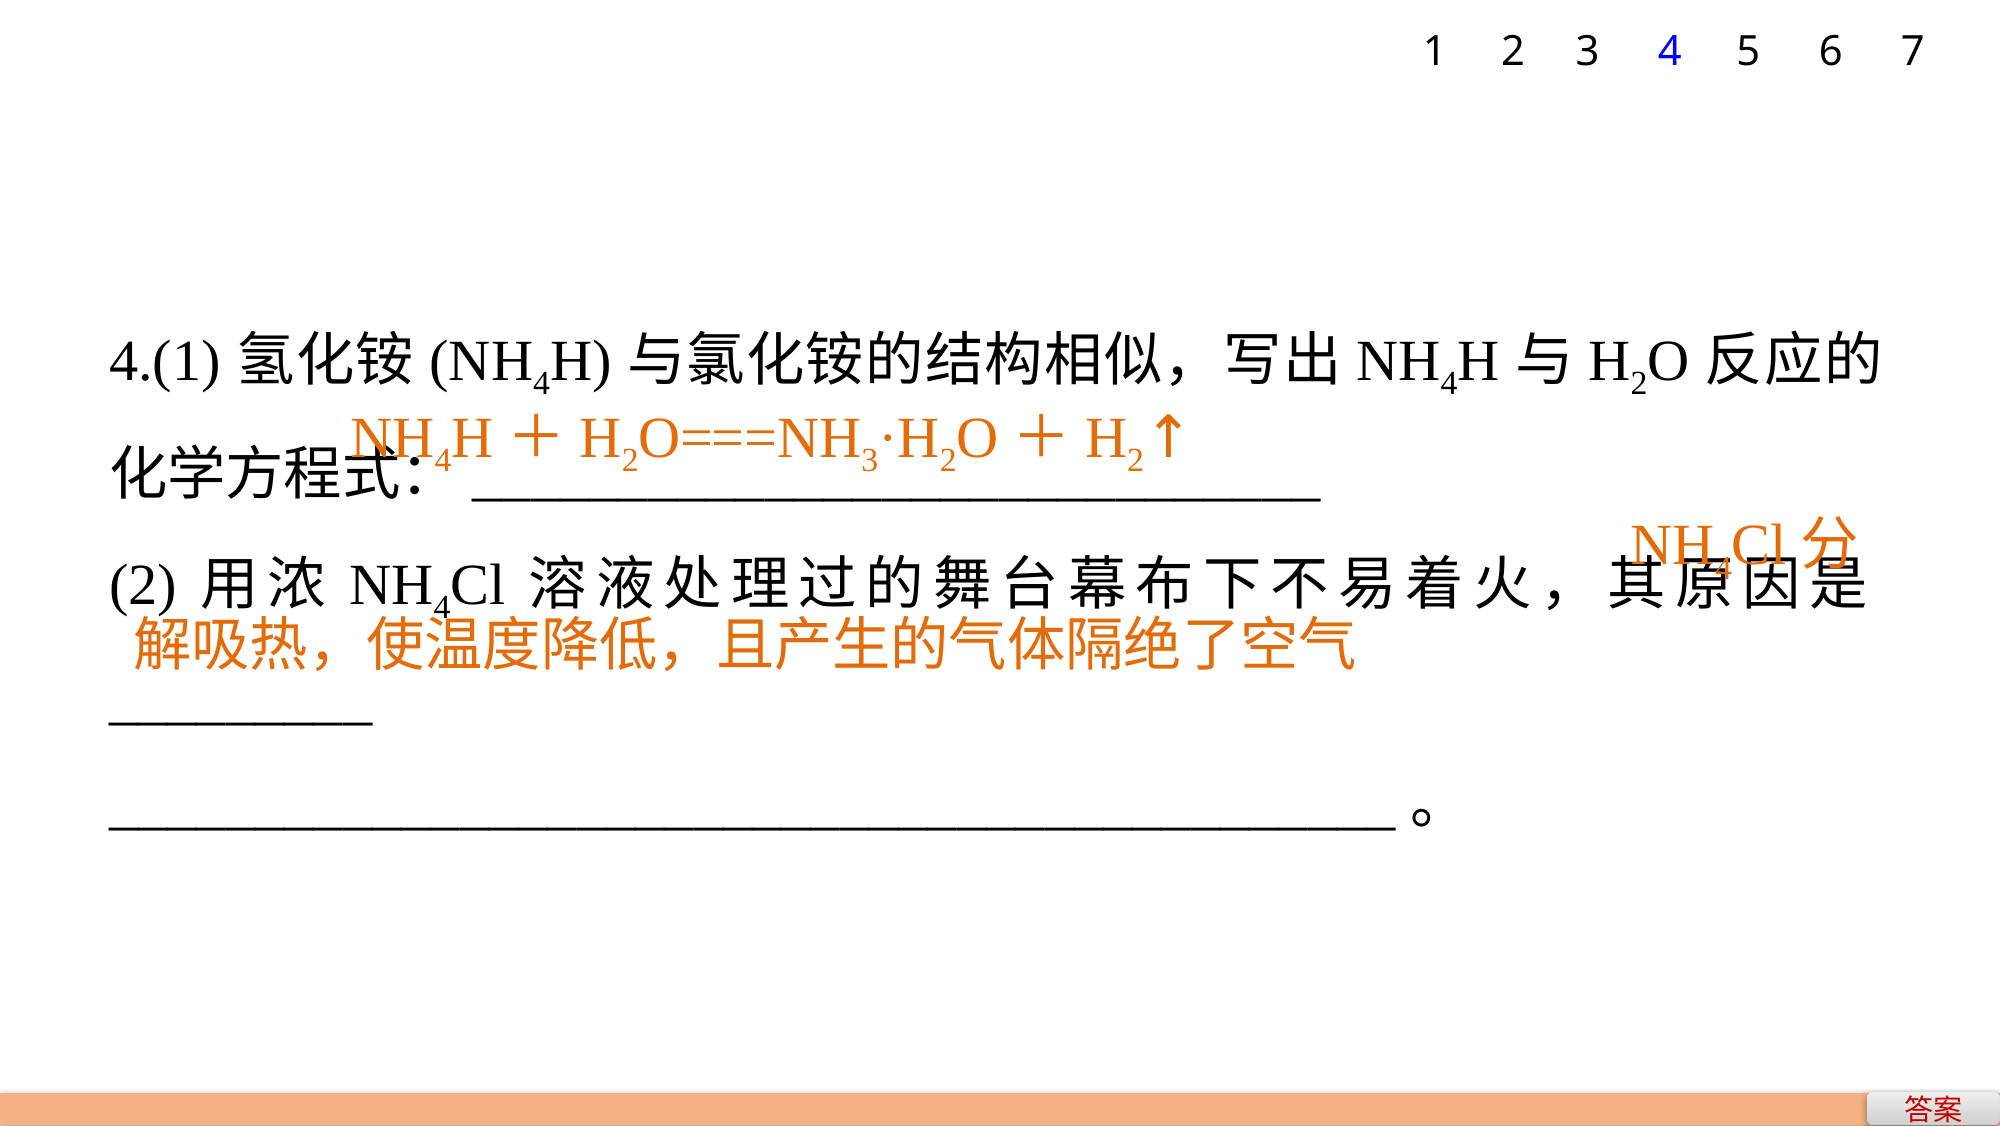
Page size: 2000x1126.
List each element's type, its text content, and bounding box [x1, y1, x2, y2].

text_box 4.(1)氢化铵(NH4H)与氯化铵的结构相似，写出NH4H与H2O反应的化学方程式：_____________________________ (2)用浓NH4Cl溶液处理过的舞台幕布下不易着火，其原因是_________ ____________________________________________。 [89, 271, 1903, 846]
text_box 7 [1879, 1, 1945, 96]
text_box 6 [1797, 1, 1863, 97]
text_box [0, 1092, 1866, 1126]
text_box 答案 [1866, 1091, 2000, 1126]
text_box 2 [1483, 1, 1546, 97]
text_box NH4H＋H2O===NH3·H2O＋H2↑ [335, 391, 1208, 486]
text_box 解吸热，使温度降低，且产生的气体隔绝了空气 [118, 599, 1372, 685]
text_box 5 [1715, 1, 1781, 97]
text_box 1 [1401, 1, 1467, 97]
text_box 3 [1562, 1, 1620, 97]
text_box NH4Cl分 [1616, 498, 1874, 594]
text_box 4 [1636, 1, 1702, 97]
